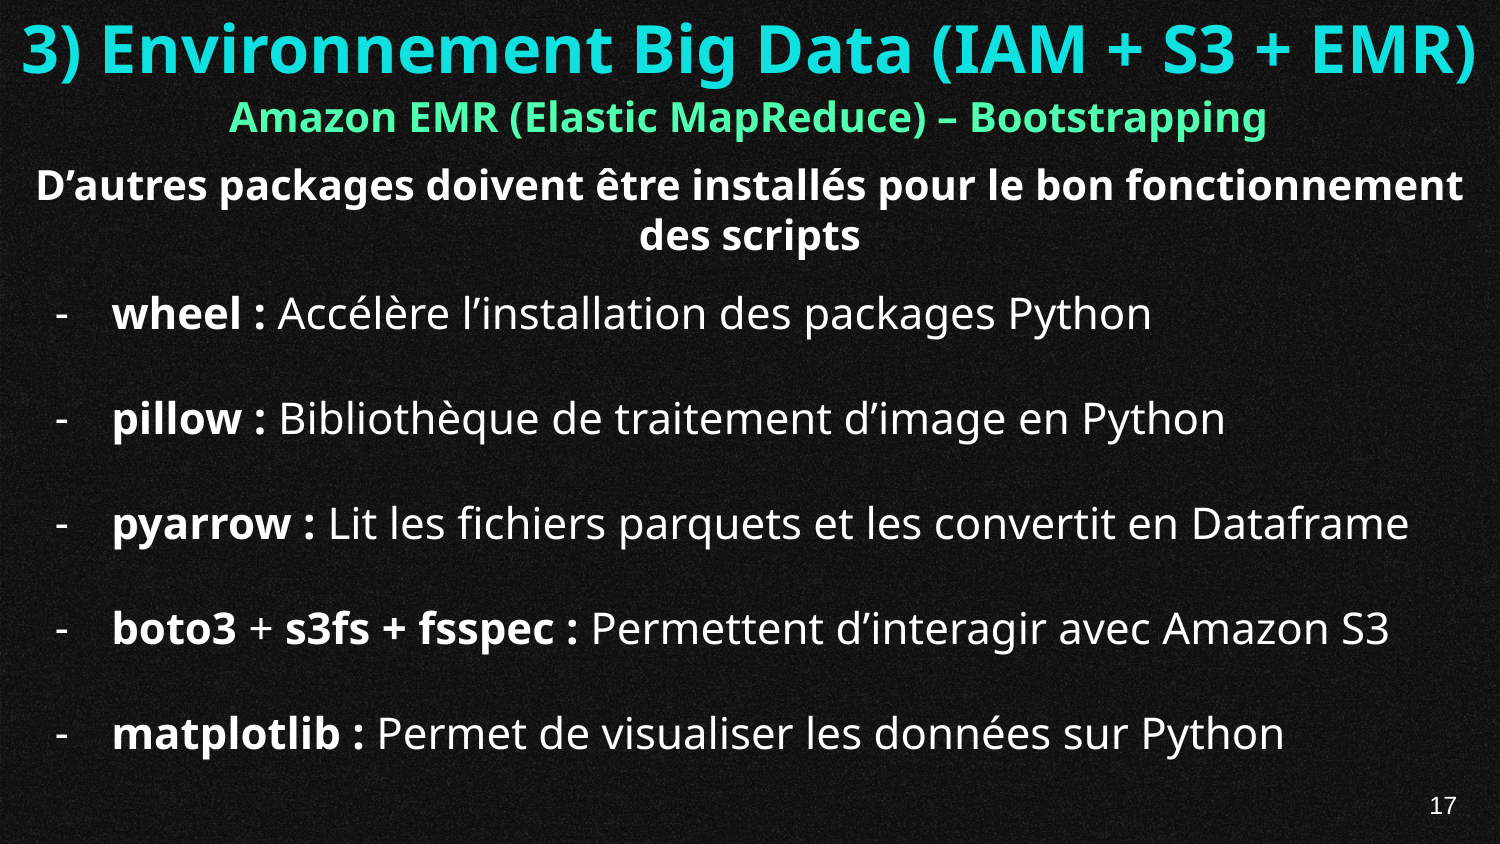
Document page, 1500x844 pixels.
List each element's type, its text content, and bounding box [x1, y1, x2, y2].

text_box Amazon EMR (Elastic MapReduce) – Bootstrapping [0, 75, 1499, 154]
text_box 3) Environnement Big Data (IAM + S3 + EMR) [0, 0, 1500, 113]
text_box wheel : Accélère l’installation des packages Python pillow : Bibliothèque de traitement d’image en Python pyarrow : Lit les fichiers parquets et les convertit en Dataframe boto3 + s3fs + fsspec : Permettent d’interagir avec Amazon S3 matplotlib : Permet de visualiser les données sur Python [39, 218, 1460, 832]
text_box D’autres packages doivent être installés pour le bon fonctionnement des scripts [3, 143, 1497, 758]
